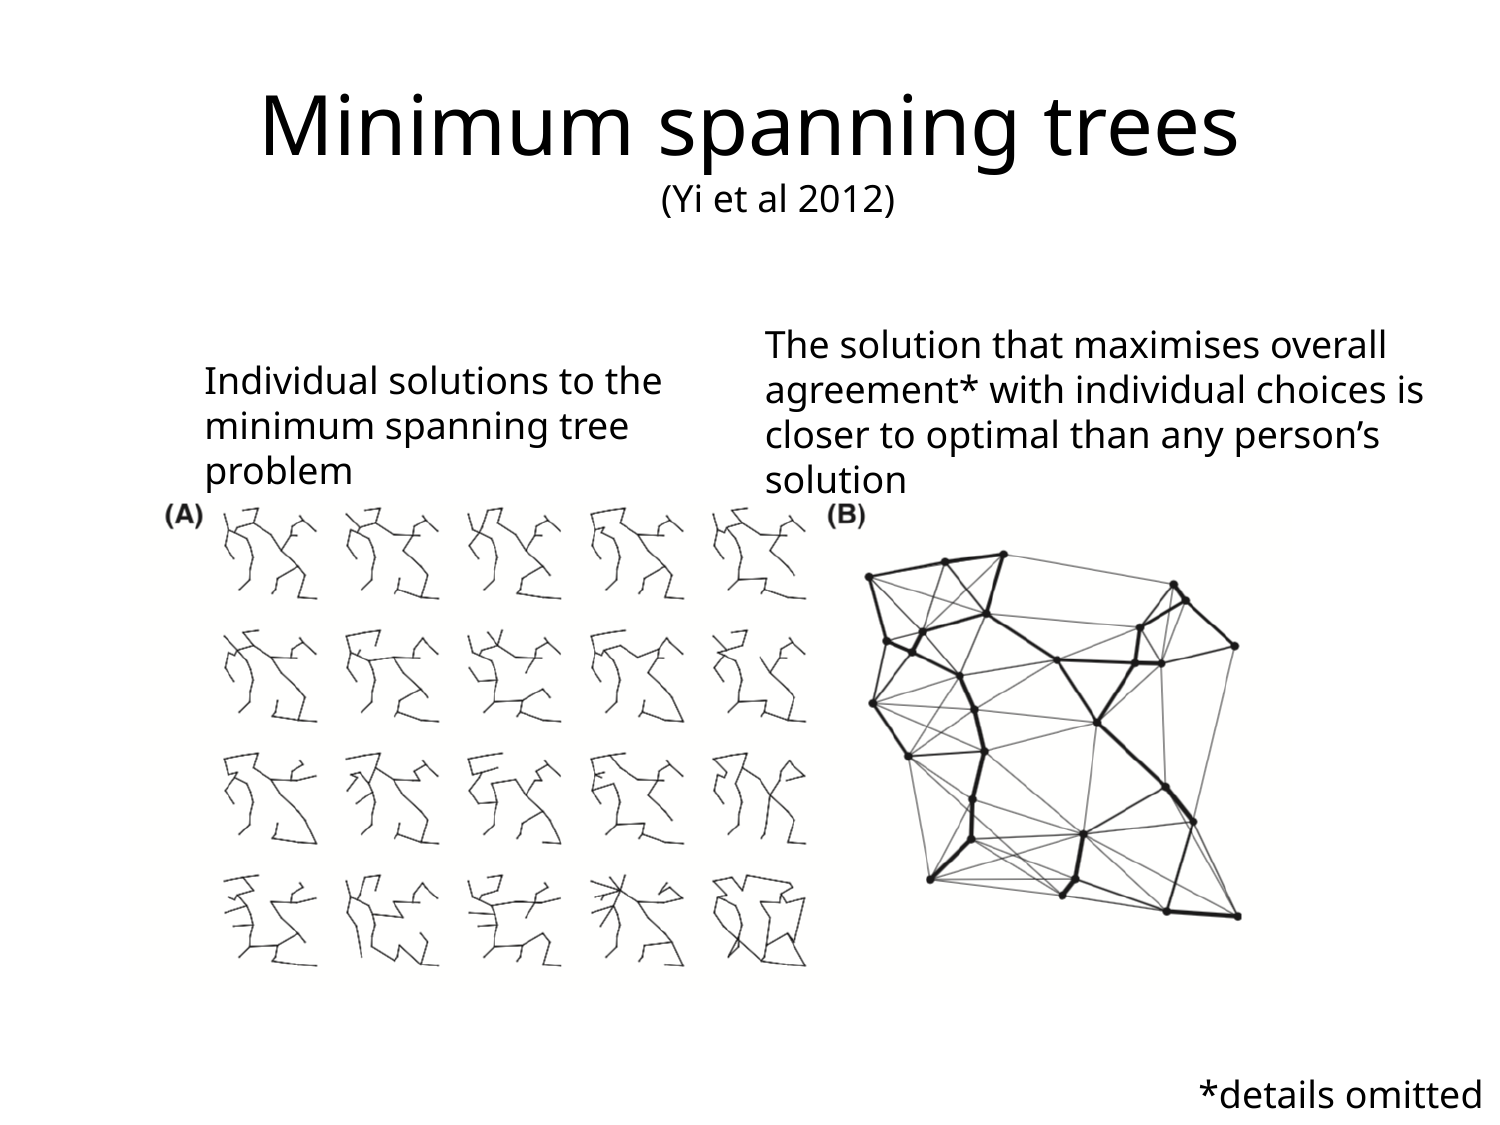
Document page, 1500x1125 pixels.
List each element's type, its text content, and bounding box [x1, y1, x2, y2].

title Minimum spanning trees [103, 59, 1397, 198]
text_box Individual solutions to the minimum spanning tree problem [189, 349, 749, 455]
text_box The solution that maximises overall agreement* with individual choices is closer to optimal than any person’s solution [749, 313, 1469, 509]
text_box (Yi et al 2012) [646, 167, 911, 228]
picture [129, 455, 1292, 999]
text_box *details omitted [1183, 1018, 1500, 1124]
